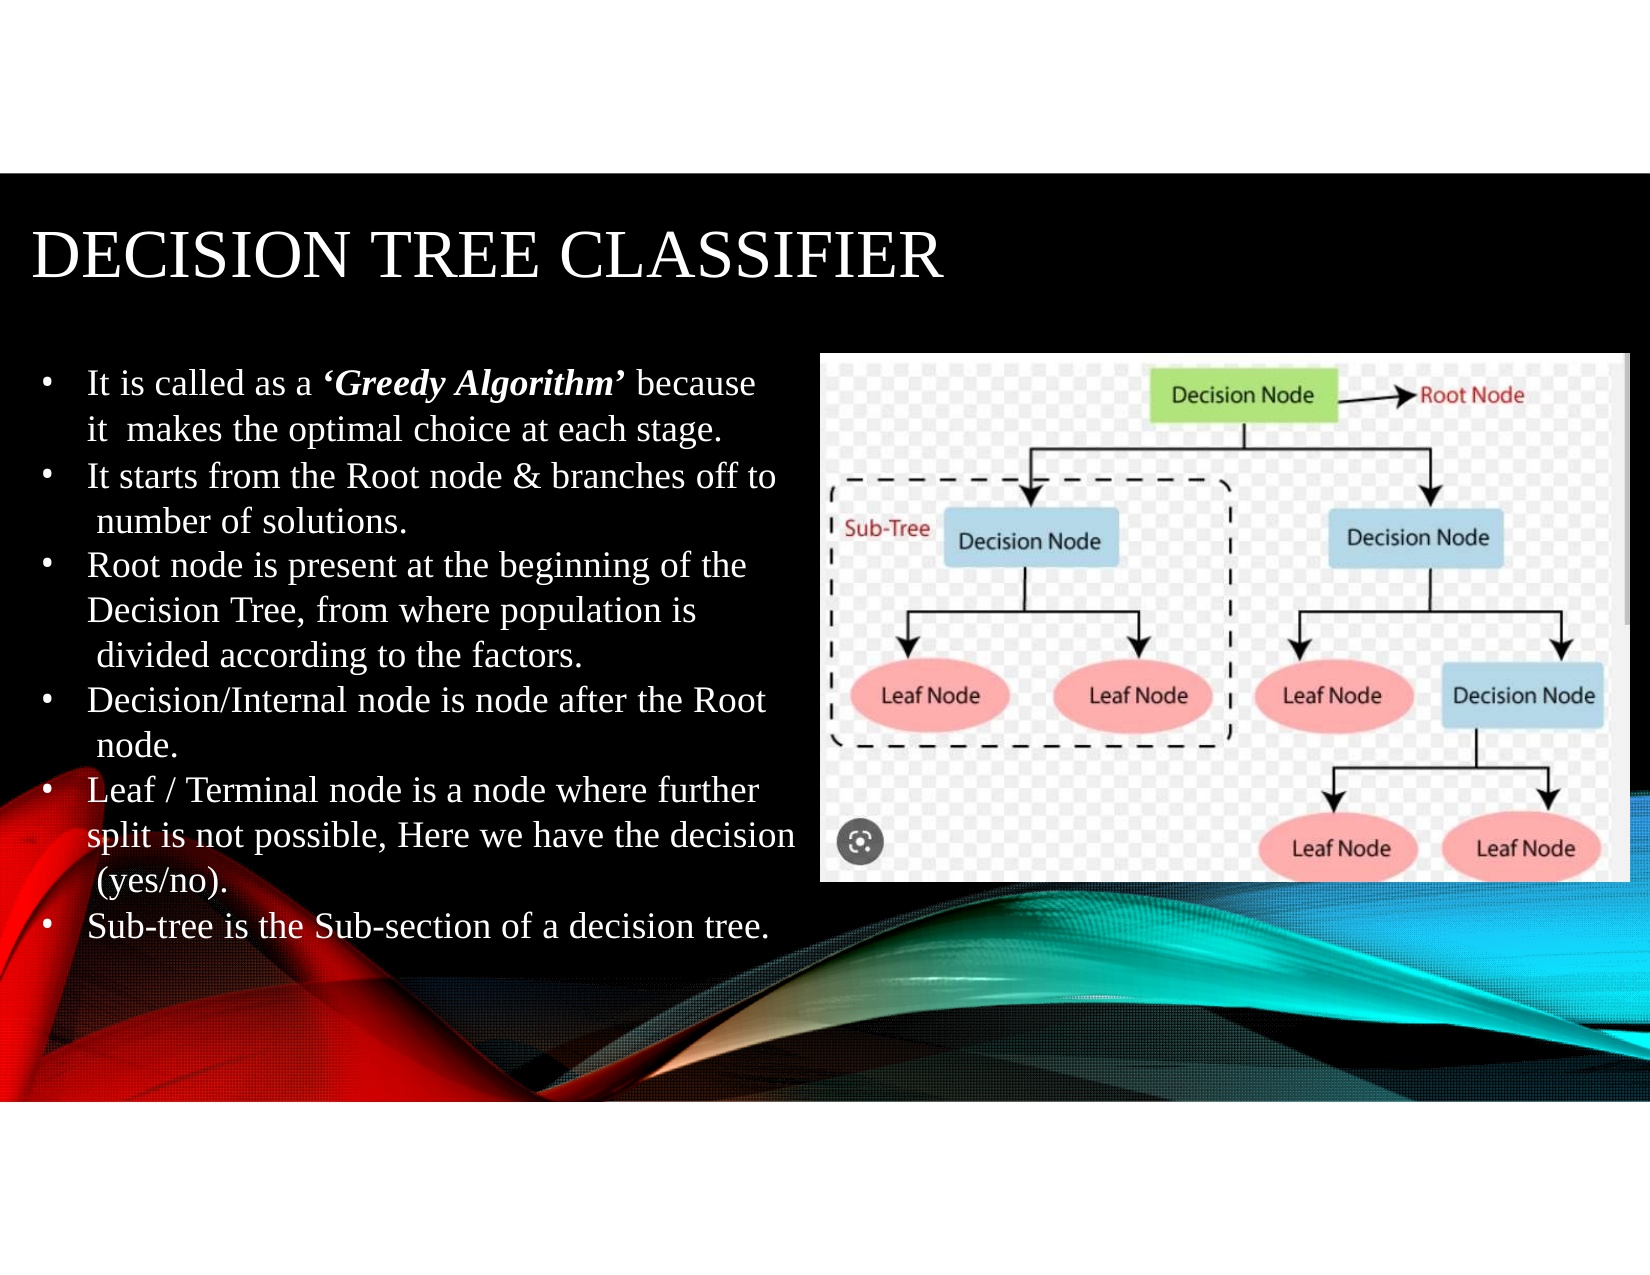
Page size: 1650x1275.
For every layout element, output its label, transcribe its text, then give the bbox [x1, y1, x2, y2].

title DECISION TREE CLASSIFIER [29, 206, 946, 352]
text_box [0, 353, 1650, 1102]
